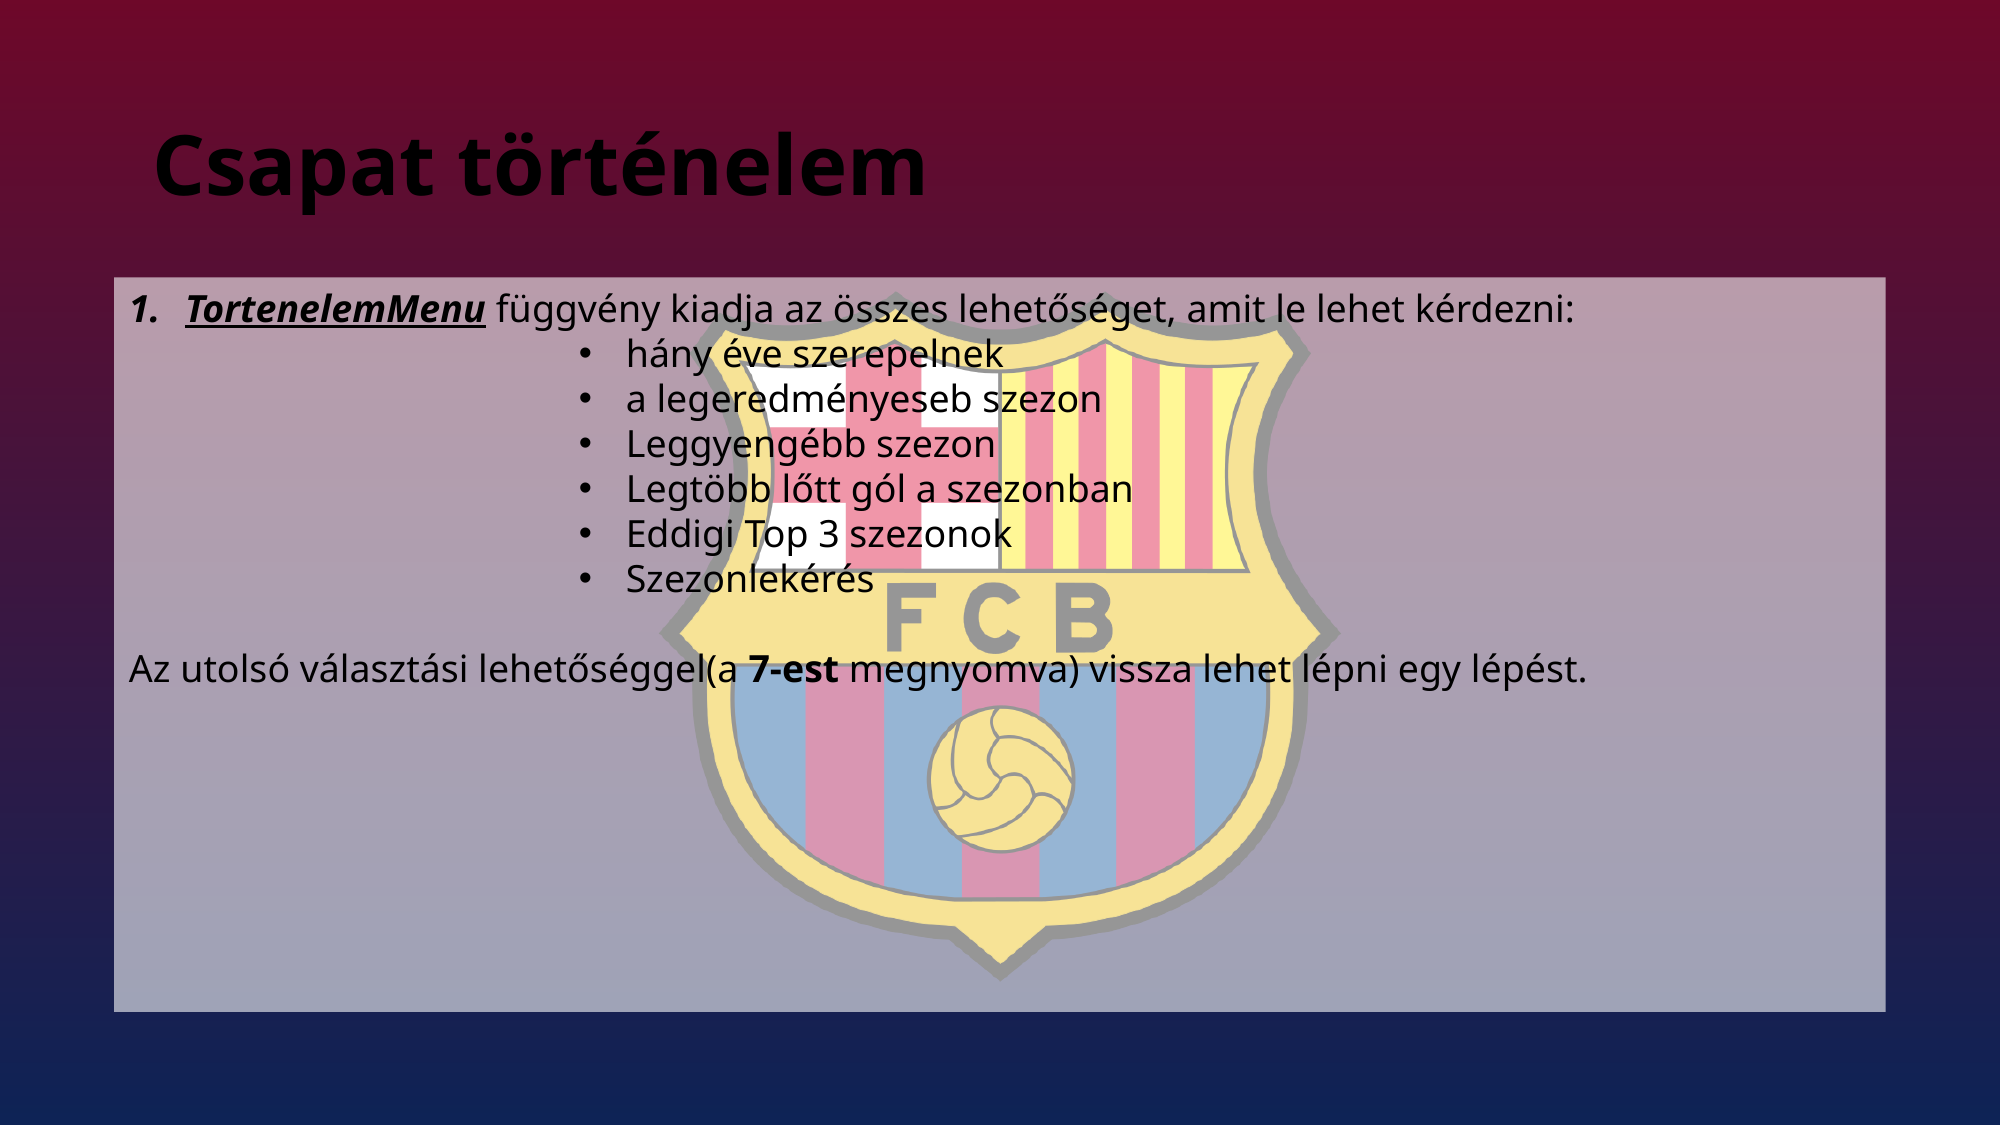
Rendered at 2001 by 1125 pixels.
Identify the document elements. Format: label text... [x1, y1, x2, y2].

text_box TortenelemMenu függvény kiadja az összes lehetőséget, amit le lehet kérdezni: hány éve szerepelnek a legeredményeseb szezon Leggyengébb szezon Legtöbb lőtt gól a szezonban Eddigi Top 3 szezonok Szezonlekérés Az utolsó választási lehetőséggel(a 7-est megnyomva) vissza lehet lépni egy lépést. [114, 277, 1886, 1012]
title Csapat történelem [137, 59, 1863, 277]
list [647, 277, 1353, 992]
